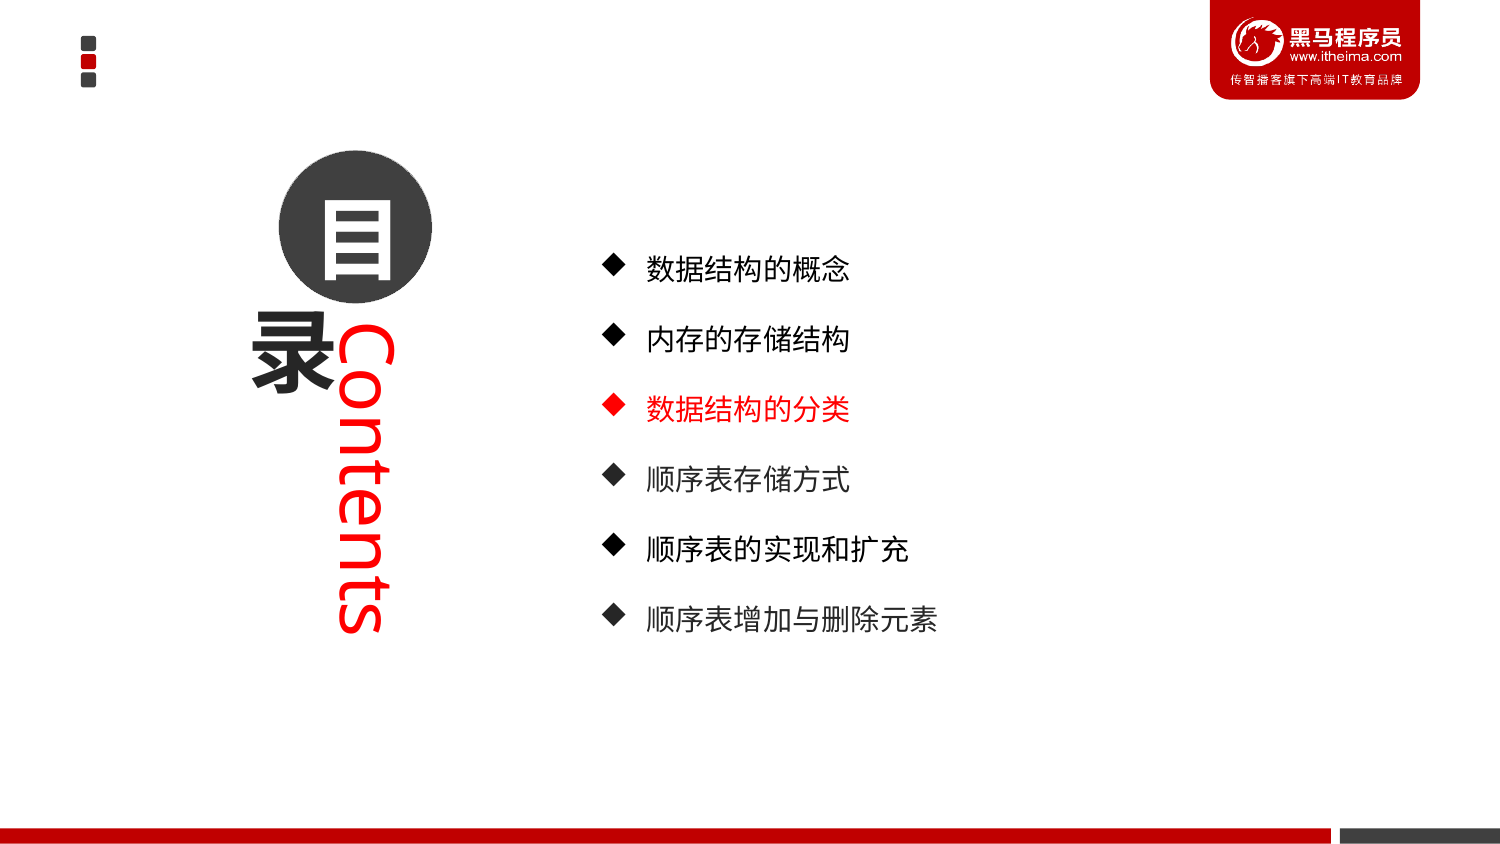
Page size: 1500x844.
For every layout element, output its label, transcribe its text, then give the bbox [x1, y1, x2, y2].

text_box 目 [278, 150, 433, 304]
text_box Contents [321, 314, 427, 749]
text_box 录 [218, 288, 339, 410]
text_box 数据结构的概念 内存的存储结构 数据结构的分类 顺序表存储方式 顺序表的实现和扩充 顺序表增加与删除元素 [584, 209, 1294, 644]
picture [1212, 8, 1421, 94]
